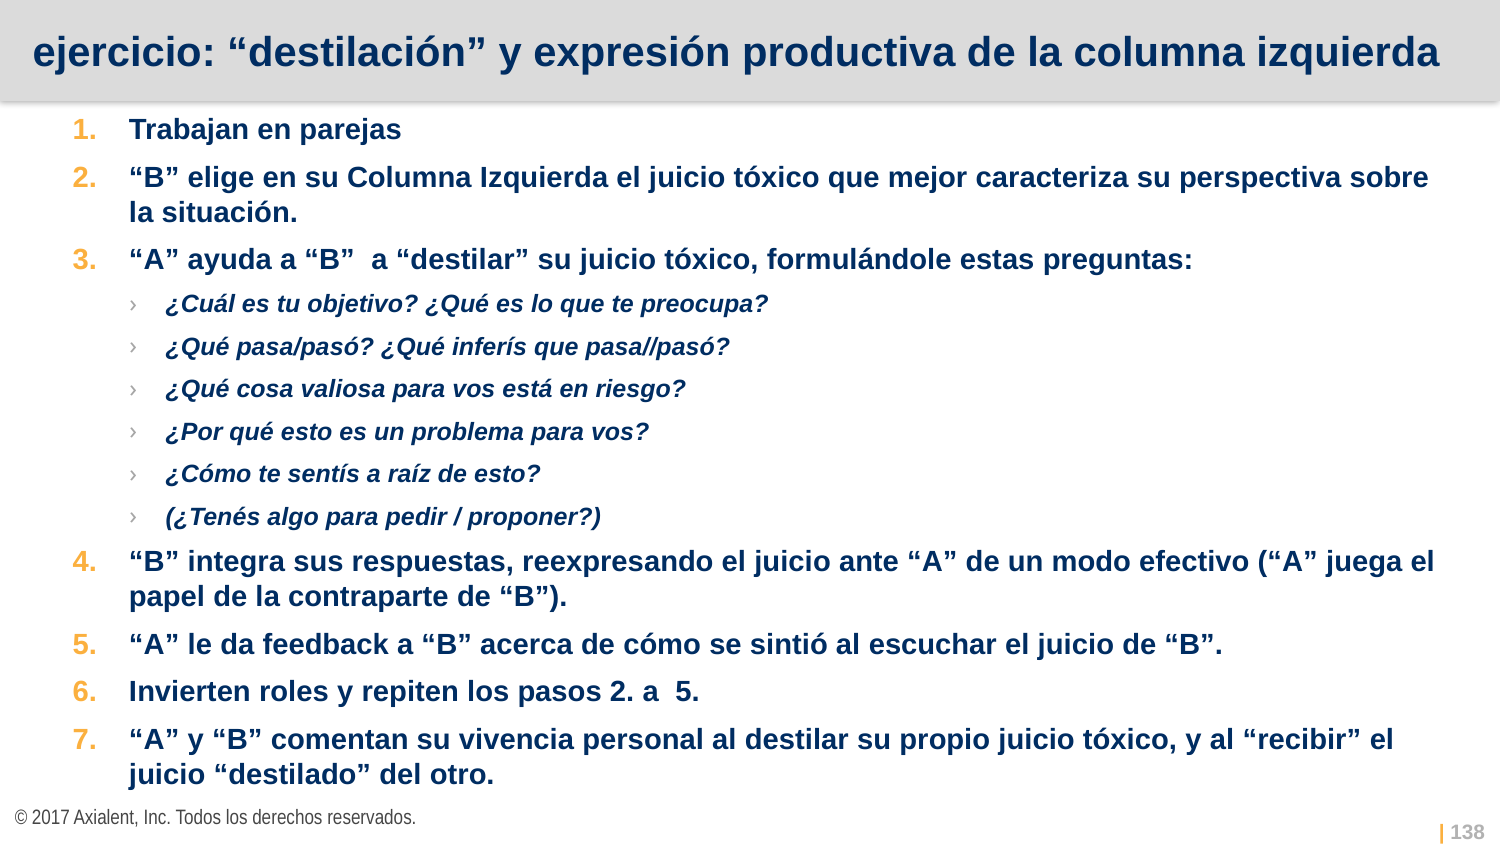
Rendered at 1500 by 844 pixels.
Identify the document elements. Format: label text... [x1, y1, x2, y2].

list Trabajan en parejas “B” elige en su Columna Izquierda el juicio tóxico que mejor caracteriza su perspectiva sobre la situación. “A” ayuda a “B” a “destilar” su juicio tóxico, formulándole estas preguntas: ¿Cuál es tu objetivo? ¿Qué es lo que te preocupa? ¿Qué pasa/pasó? ¿Qué inferís que pasa//pasó? ¿Qué cosa valiosa para vos está en riesgo? ¿Por qué esto es un problema para vos? ¿Cómo te sentís a raíz de esto? (¿Tenés algo para pedir / proponer?) “B” integra sus respuestas, reexpresando el juicio ante “A” de un modo efectivo (“A” juega el papel de la contraparte de “B”). “A” le da feedback a “B” acerca de cómo se sintió al escuchar el juicio de “B”. Invierten roles y repiten los pasos 2. a 5. “A” y “B” comentan su vivencia personal al destilar su propio juicio tóxico, y al “recibir” el juicio “destilado” del otro. [57, 110, 1459, 625]
text_box [0, 0, 1500, 101]
footer © 2017 Axialent, Inc. Todos los derechos reservados. [0, 796, 544, 844]
slide_number | 138 [1149, 810, 1500, 844]
title ejercicio: “destilación” y expresión productiva de la columna izquierda [17, 16, 1473, 92]
